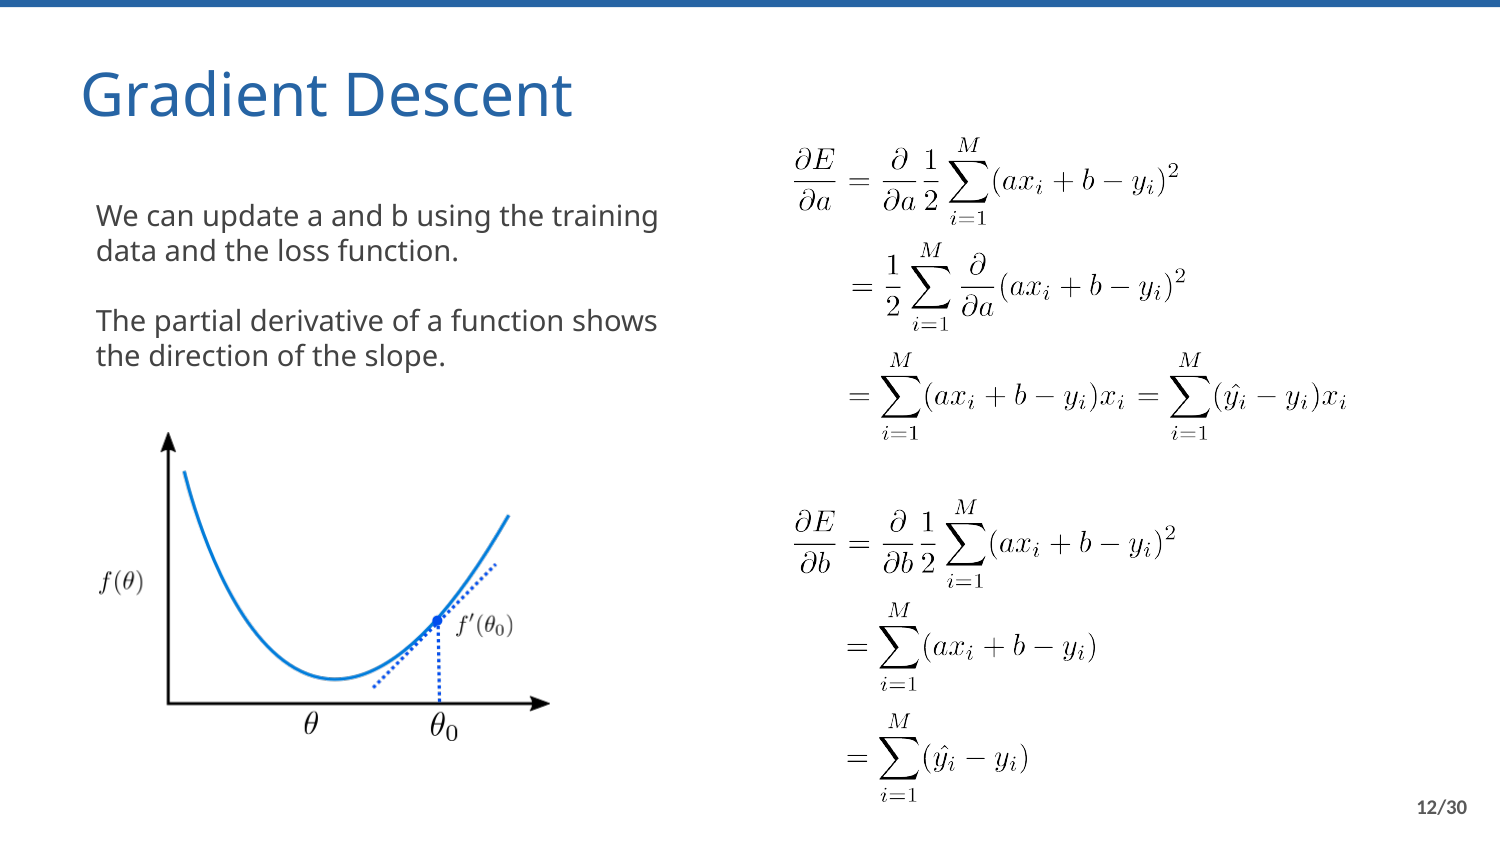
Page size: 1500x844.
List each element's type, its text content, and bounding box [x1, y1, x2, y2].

picture [99, 432, 551, 741]
picture [851, 242, 1185, 331]
text_box We can update a and b using the training data and the loss function. The partial derivative of a function shows the direction of the slope. [80, 182, 692, 255]
picture [794, 137, 1179, 226]
picture [849, 351, 1124, 440]
picture [1138, 351, 1346, 440]
text_box Gradient Descent [80, 56, 1229, 129]
picture [847, 713, 1027, 802]
picture [794, 499, 1175, 588]
picture [847, 602, 1095, 691]
